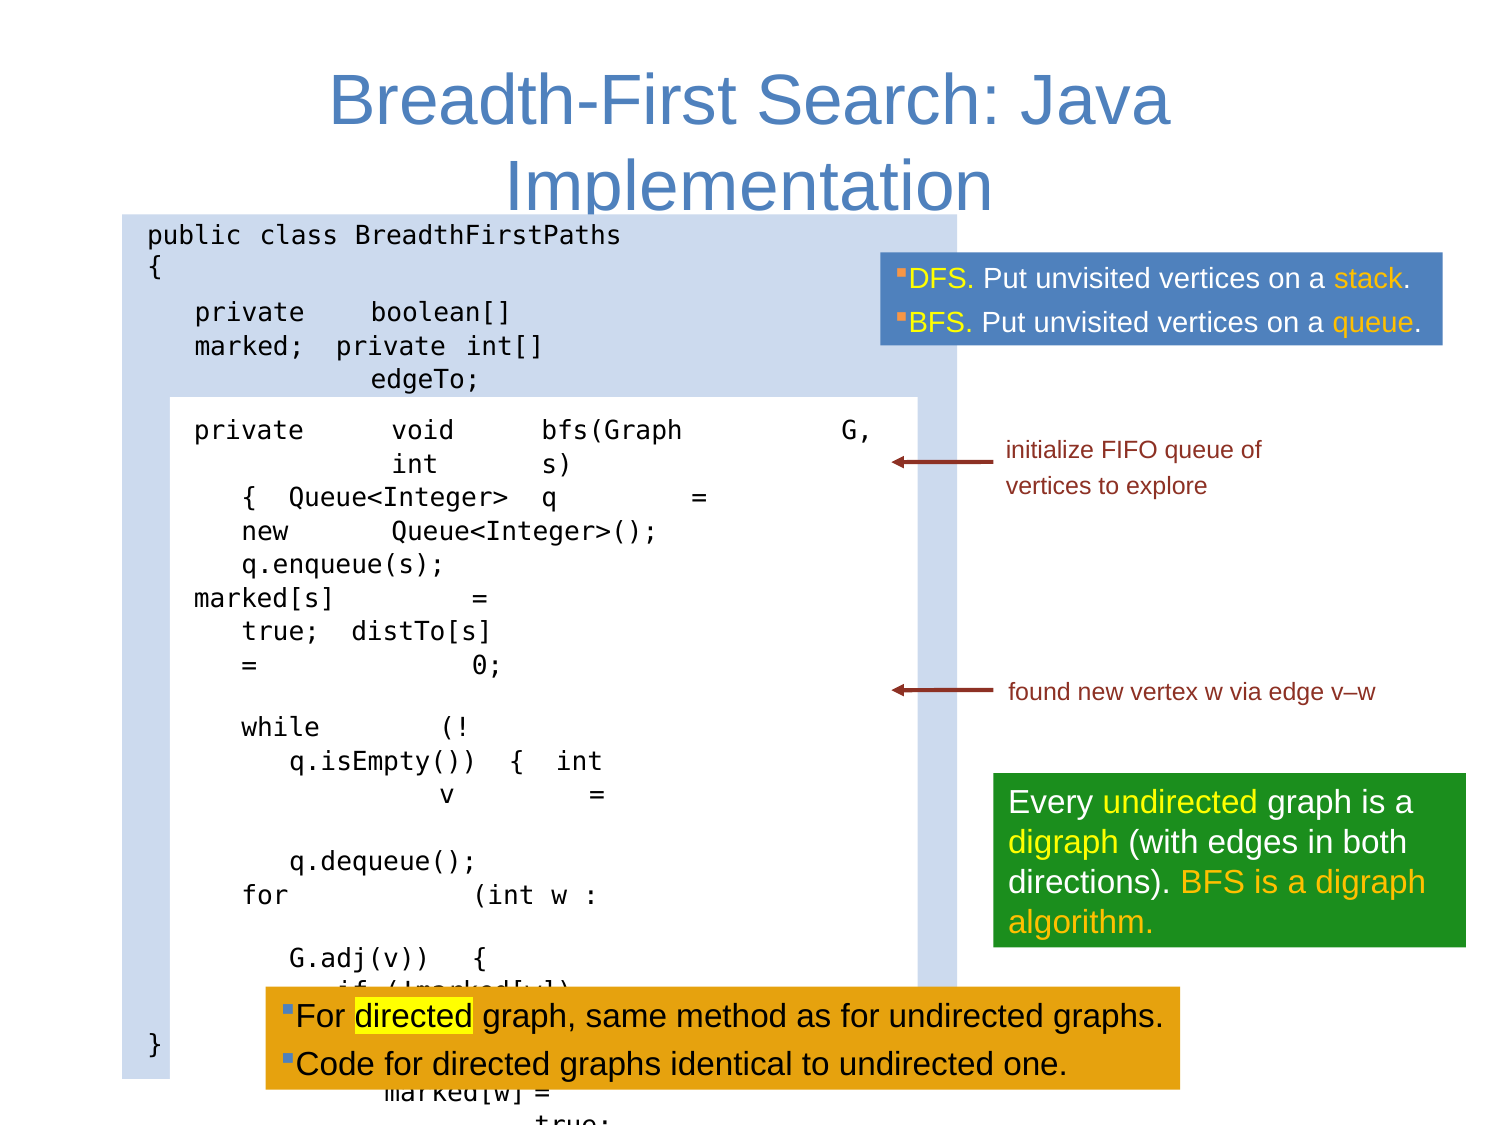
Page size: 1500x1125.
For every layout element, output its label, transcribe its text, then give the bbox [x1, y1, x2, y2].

text_box public class BreadthFirstPaths { private boolean[] marked; private int[] edgeTo; private int[] distTo; … [145, 214, 625, 464]
text_box Every undirected graph is a digraph (with edges in both directions). BFS is a digraph algorithm. [993, 773, 1466, 948]
text_box [891, 455, 994, 469]
title Breadth-First Search: Java Implementation [75, 45, 1425, 233]
text_box DFS. Put unvisited vertices on a stack. BFS. Put unvisited vertices on a queue. [880, 252, 1443, 346]
text_box [891, 683, 994, 697]
text_box found new vertex w via edge v–w [1006, 668, 1436, 706]
text_box } [145, 1025, 165, 1059]
text_box [122, 214, 169, 1079]
text_box [625, 214, 958, 461]
text_box private void bfs(Graph G, int s) { Queue<Integer> q = new Queue<Integer>(); q.enqueue(s); marked[s] = true; distTo[s] = 0; while (!q.isEmpty()) { int v = q.dequeue(); for (int w : G.adj(v)) { if (!marked[w]) { q.enqueue(w); marked[w] = true; edgeTo[w] = v; distTo[w] = distTo[v] + 1; } } } } [169, 397, 918, 1125]
text_box [918, 463, 958, 690]
text_box For directed graph, same method as for undirected graphs. Code for directed graphs identical to undirected one. [265, 986, 1181, 1090]
text_box [918, 691, 958, 986]
text_box initialize FIFO queue of vertices to explore [1004, 426, 1319, 500]
